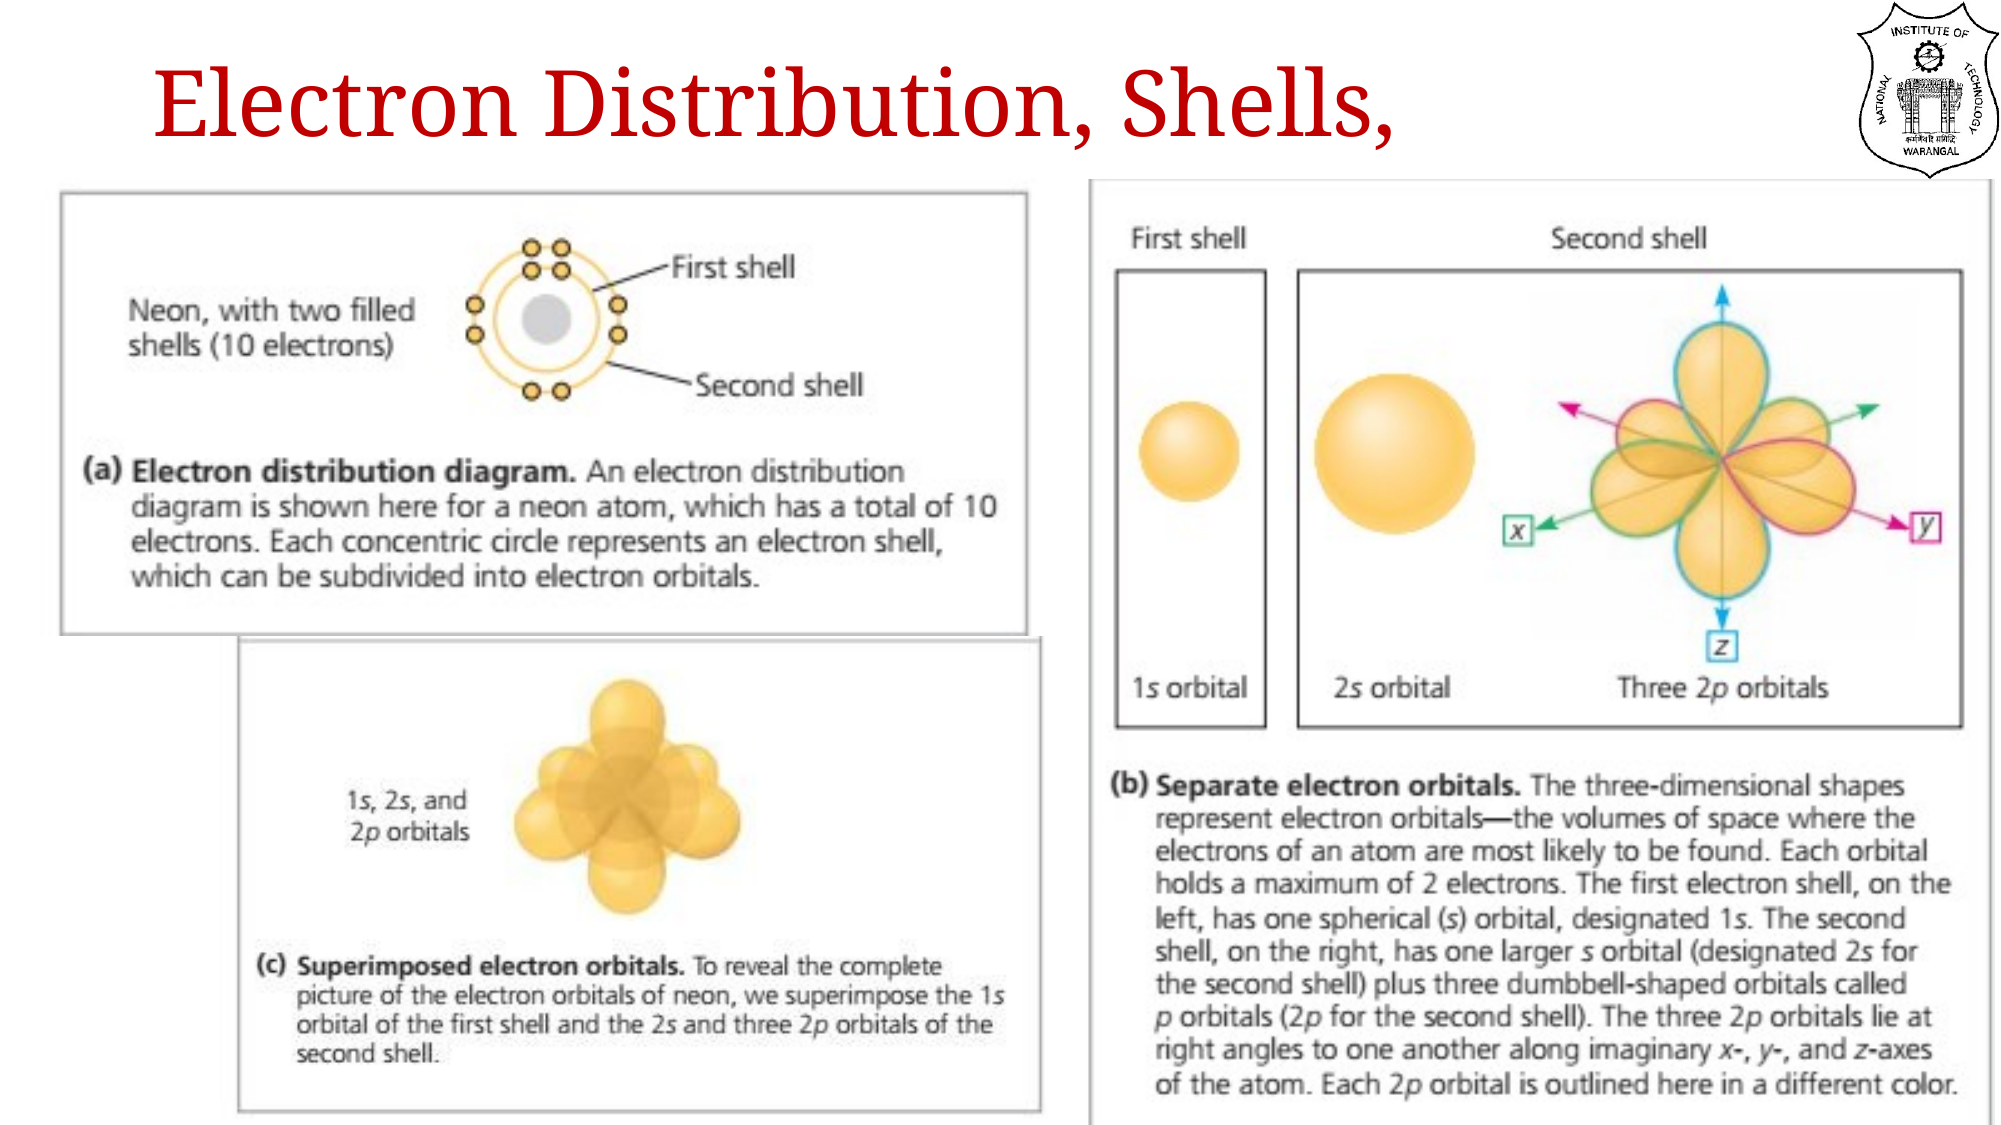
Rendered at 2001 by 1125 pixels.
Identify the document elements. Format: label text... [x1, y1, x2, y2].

title Electron Distribution, Shells, Orbitals [150, 42, 1500, 265]
text_box [220, 636, 1049, 1119]
text_box [1087, 179, 1995, 1125]
picture [1856, 1, 2000, 179]
text_box [39, 158, 1037, 636]
